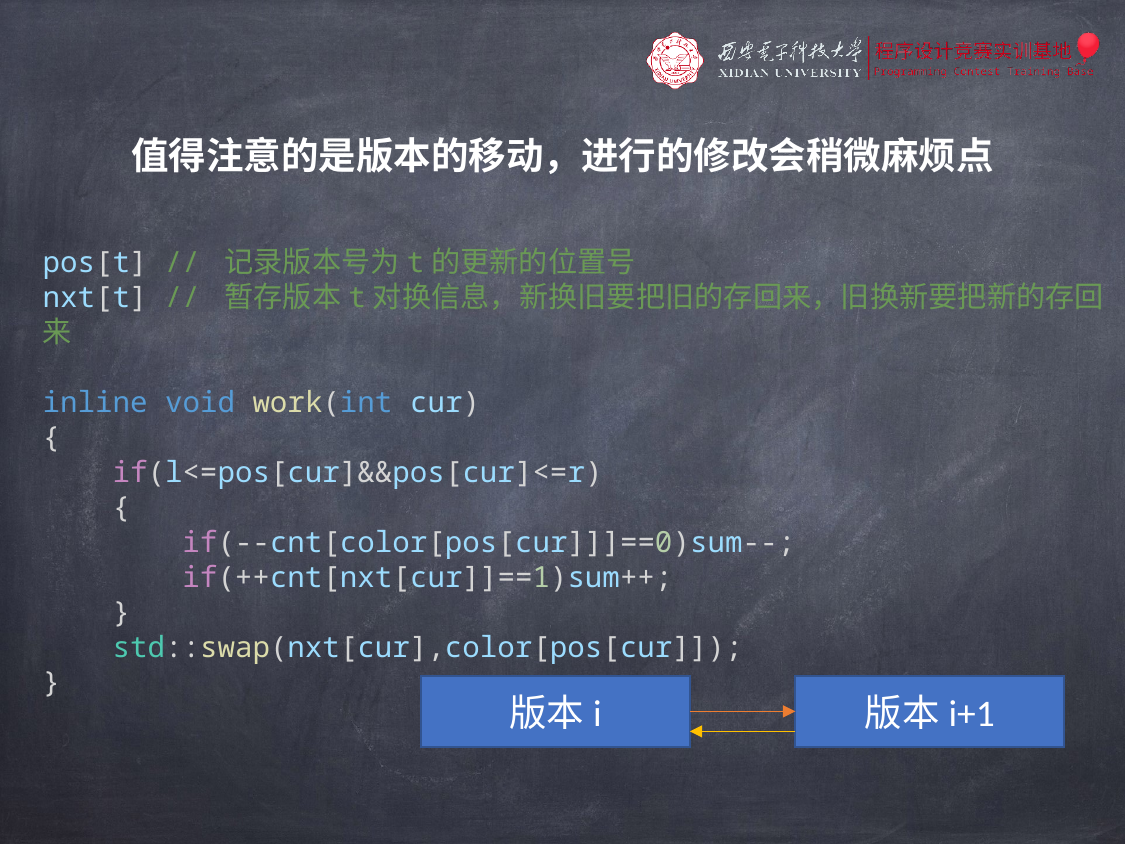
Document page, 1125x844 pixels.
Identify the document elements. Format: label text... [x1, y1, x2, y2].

text_box 版本i [420, 675, 691, 748]
picture [0, 0, 1125, 844]
picture [691, 706, 782, 711]
text_box 版本i+1 [794, 675, 1065, 748]
text_box 值得注意的是版本的移动，进行的修改会稍微麻烦点 [131, 131, 994, 177]
picture [691, 712, 794, 731]
text_box pos[t] // 记录版本号为t的更新的位置号 nxt[t] // 暂存版本t对换信息，新换旧要把旧的存回来，旧换新要把新的存回来 inline void work(int cur) { if(l<=pos[cur]&&pos[cur]<=r) { if(--cnt[color[pos[cur]]]==0)sum--; if(++cnt[nxt[cur]]==1)sum++; } std::swap(nxt[cur],color[pos[cur]]); } [27, 236, 1125, 706]
